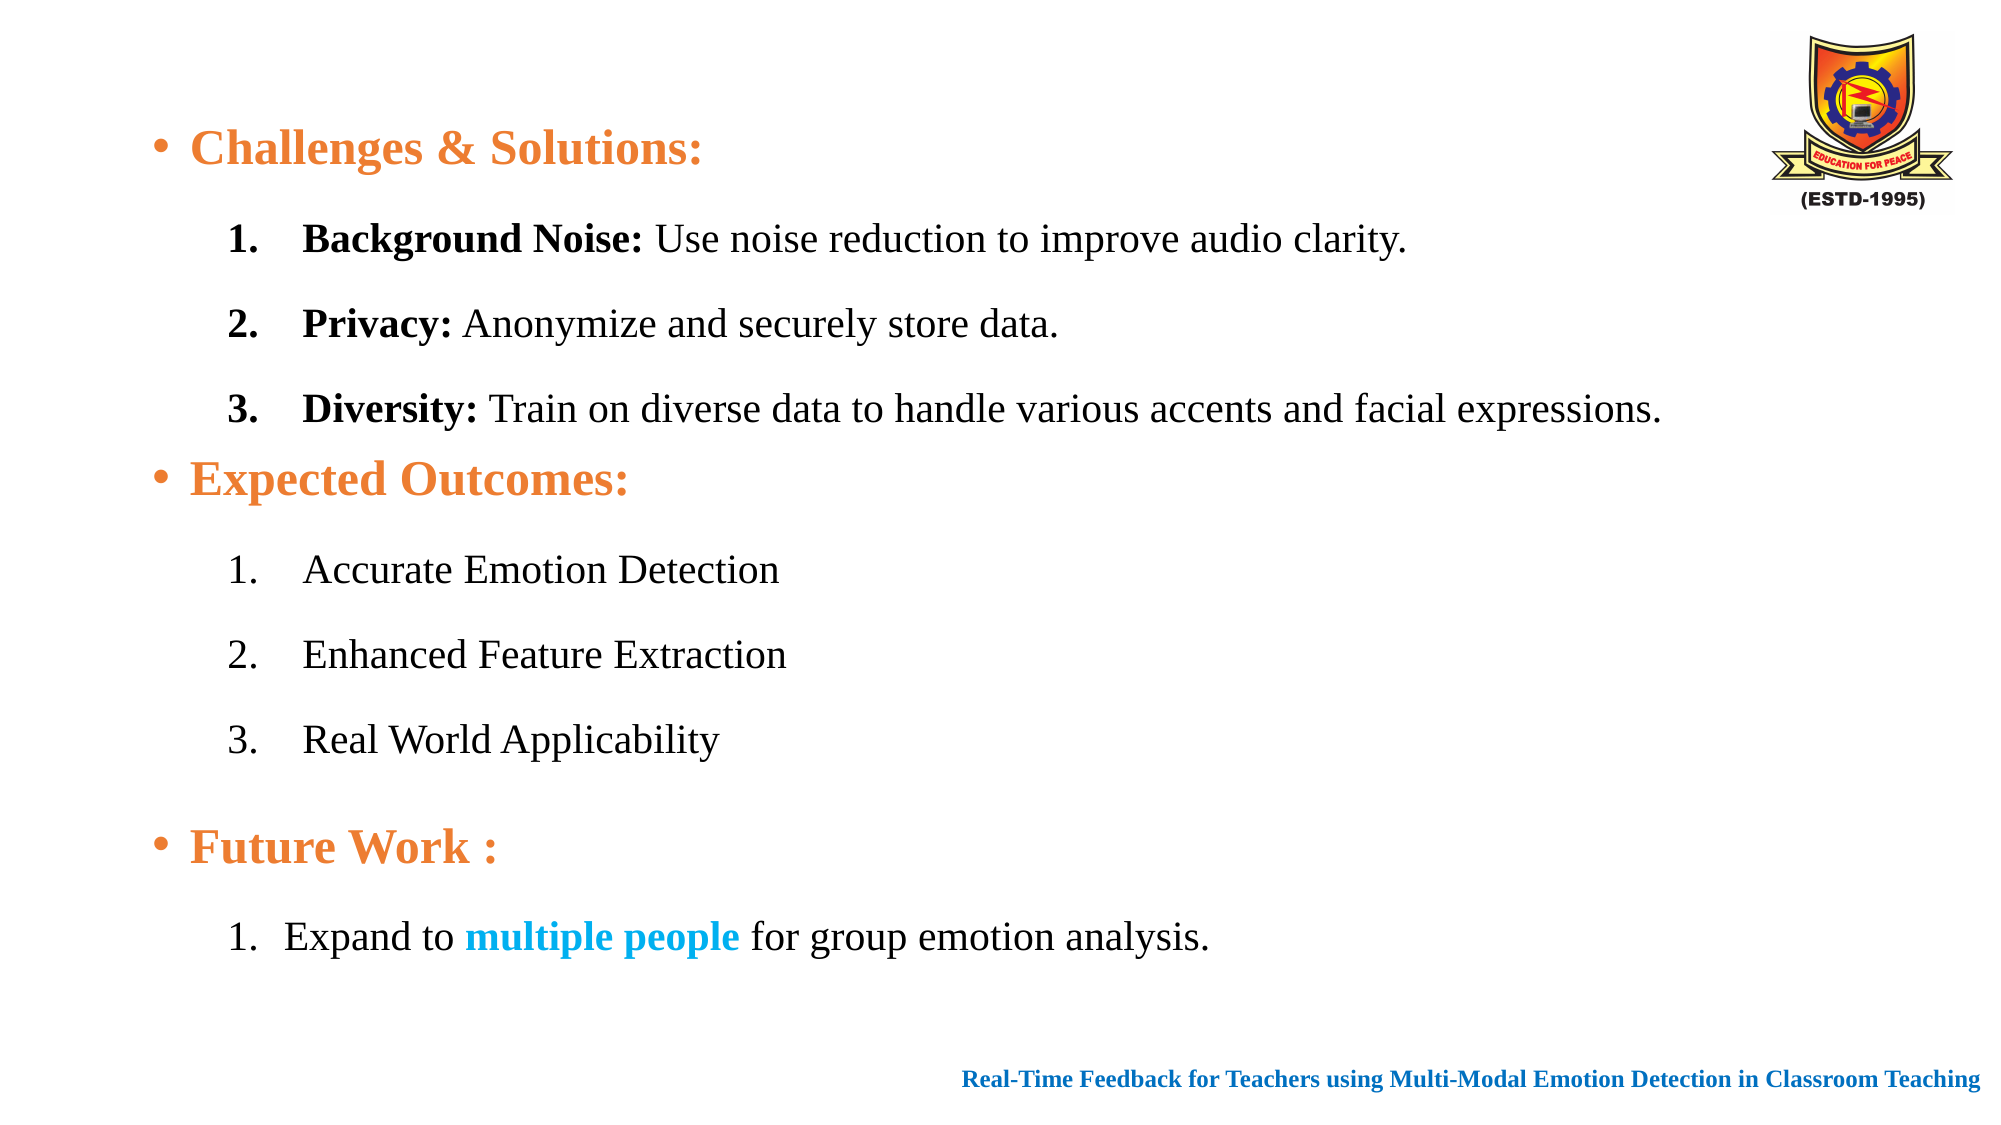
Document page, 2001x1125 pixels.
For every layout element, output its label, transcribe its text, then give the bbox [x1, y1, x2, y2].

list Challenges & Solutions: Background Noise: Use noise reduction to improve audio clarity. Privacy: Anonymize and securely store data. Diversity: Train on diverse data to handle various accents and facial expressions. Expected Outcomes: Accurate Emotion Detection Enhanced Feature Extraction Real World Applicability Future Work : Expand to multiple people for group emotion analysis. [137, 77, 1863, 1014]
footer Real-Time Feedback for Teachers using Multi-Modal Emotion Detection in Classroom Teaching [943, 1047, 2000, 1108]
picture [1770, 31, 1955, 215]
